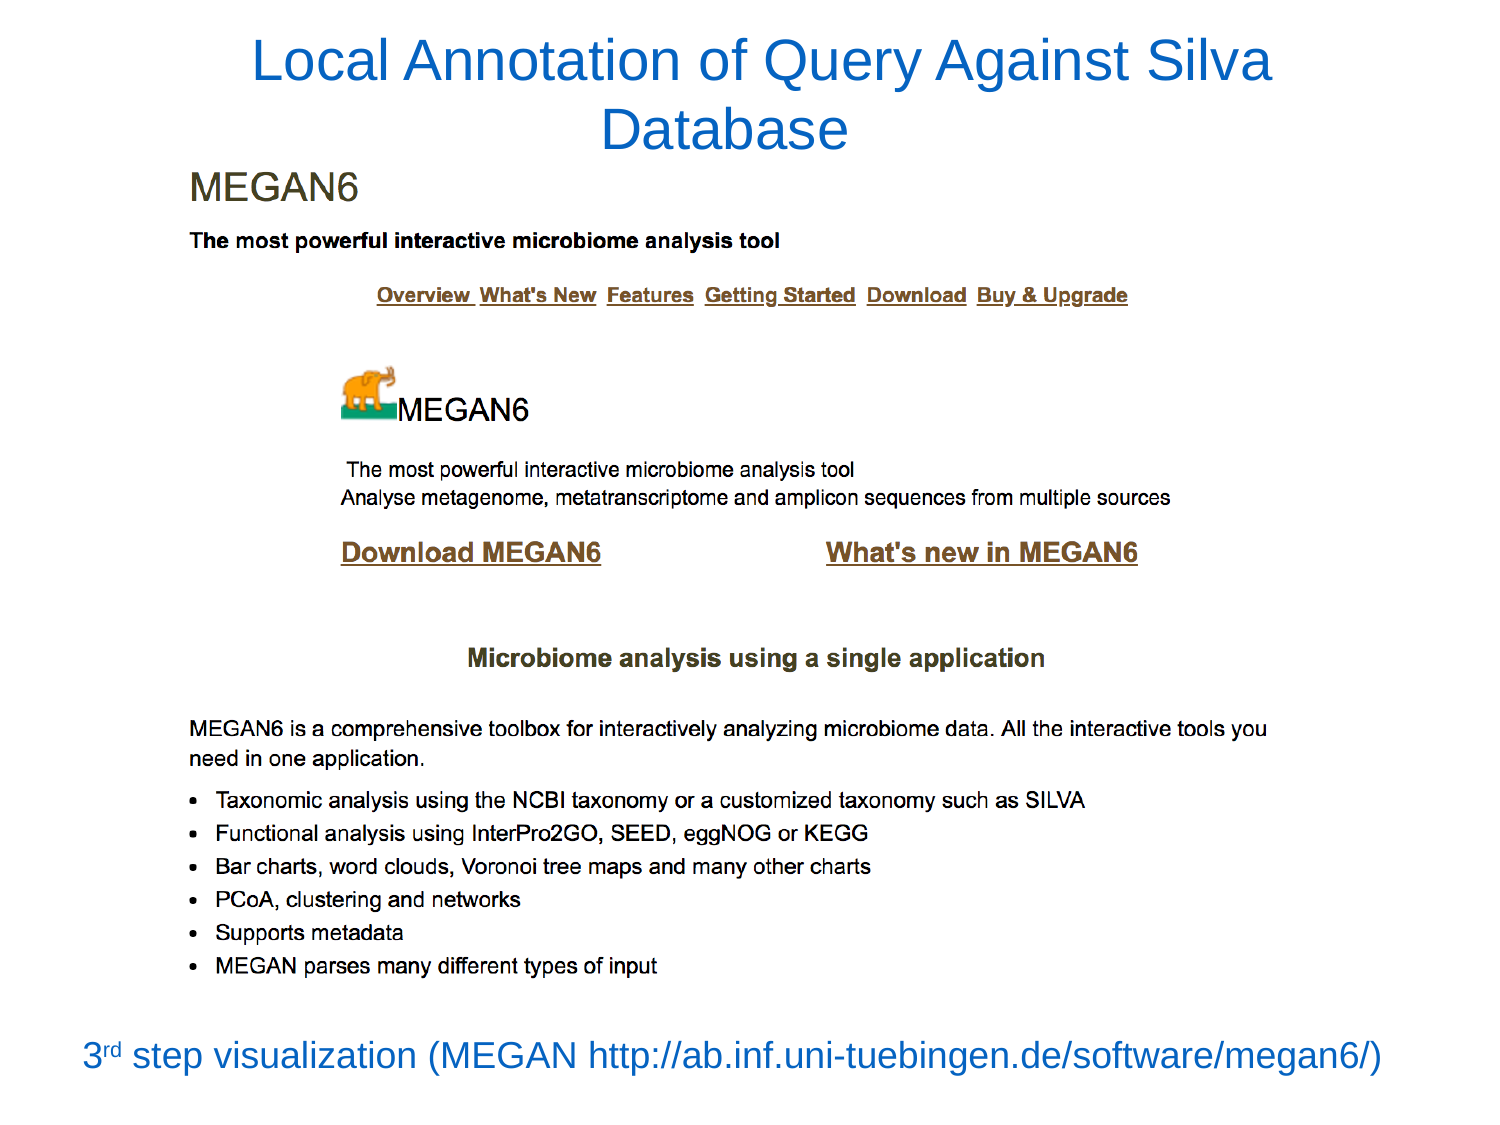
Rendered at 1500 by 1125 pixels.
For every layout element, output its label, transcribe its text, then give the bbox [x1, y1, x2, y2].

text_box 3rd step visualization (MEGAN http://ab.inf.uni-tuebingen.de/software/megan6/) [0, 1023, 1500, 1084]
picture [142, 151, 1308, 988]
text_box Local Annotation of Query Against Silva Database [77, 14, 1373, 169]
